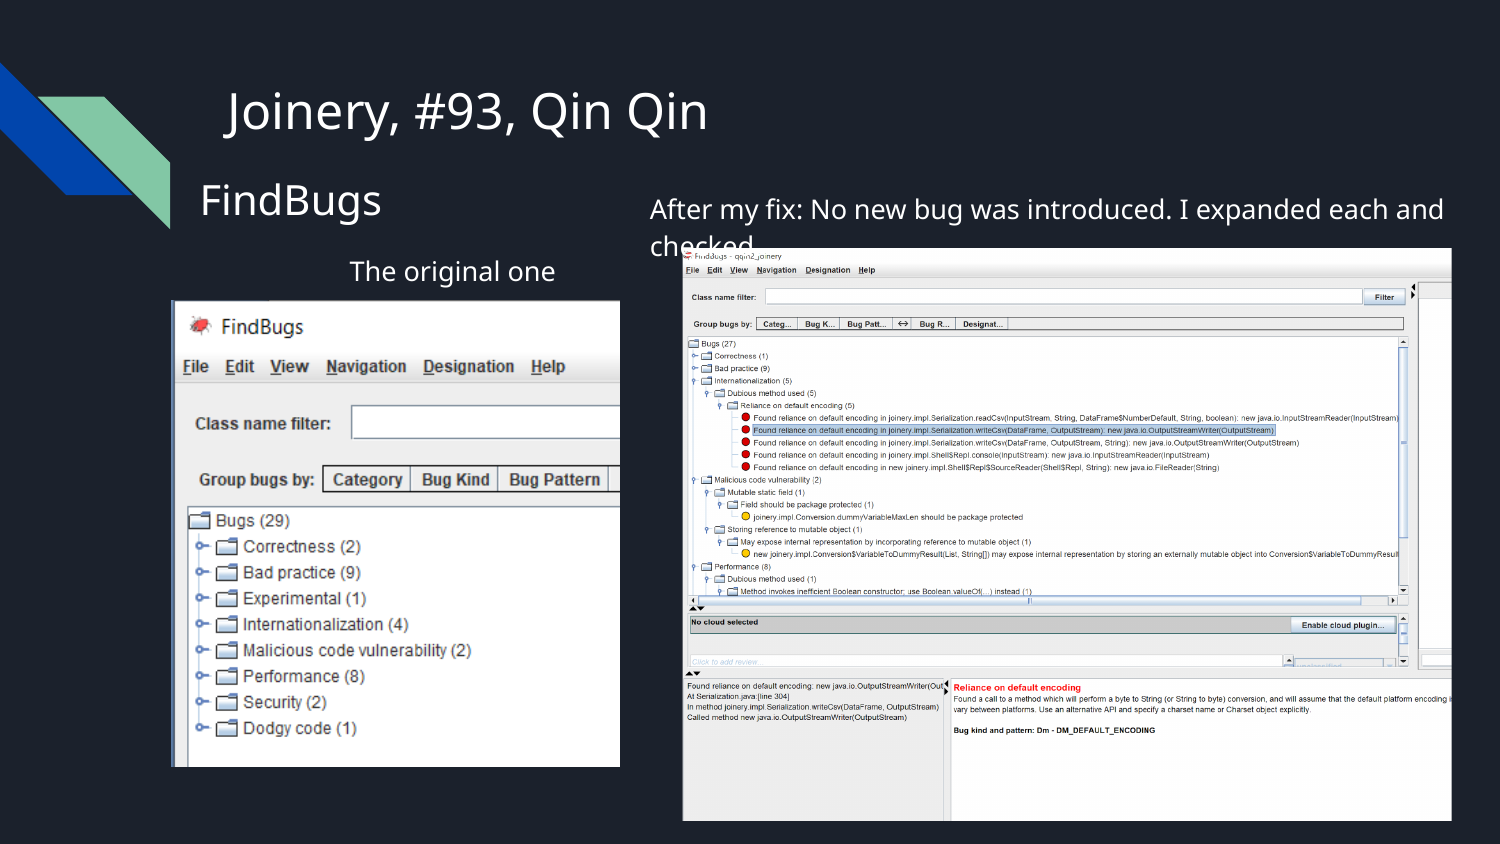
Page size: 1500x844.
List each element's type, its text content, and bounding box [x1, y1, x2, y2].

list FindBugs The original one [184, 151, 708, 630]
text_box After my fix: No new bug was introduced. I expanded each and checked. [634, 172, 1500, 337]
title Joinery, #93, Qin Qin [212, 64, 1368, 172]
picture [171, 300, 621, 768]
picture [682, 248, 1452, 821]
